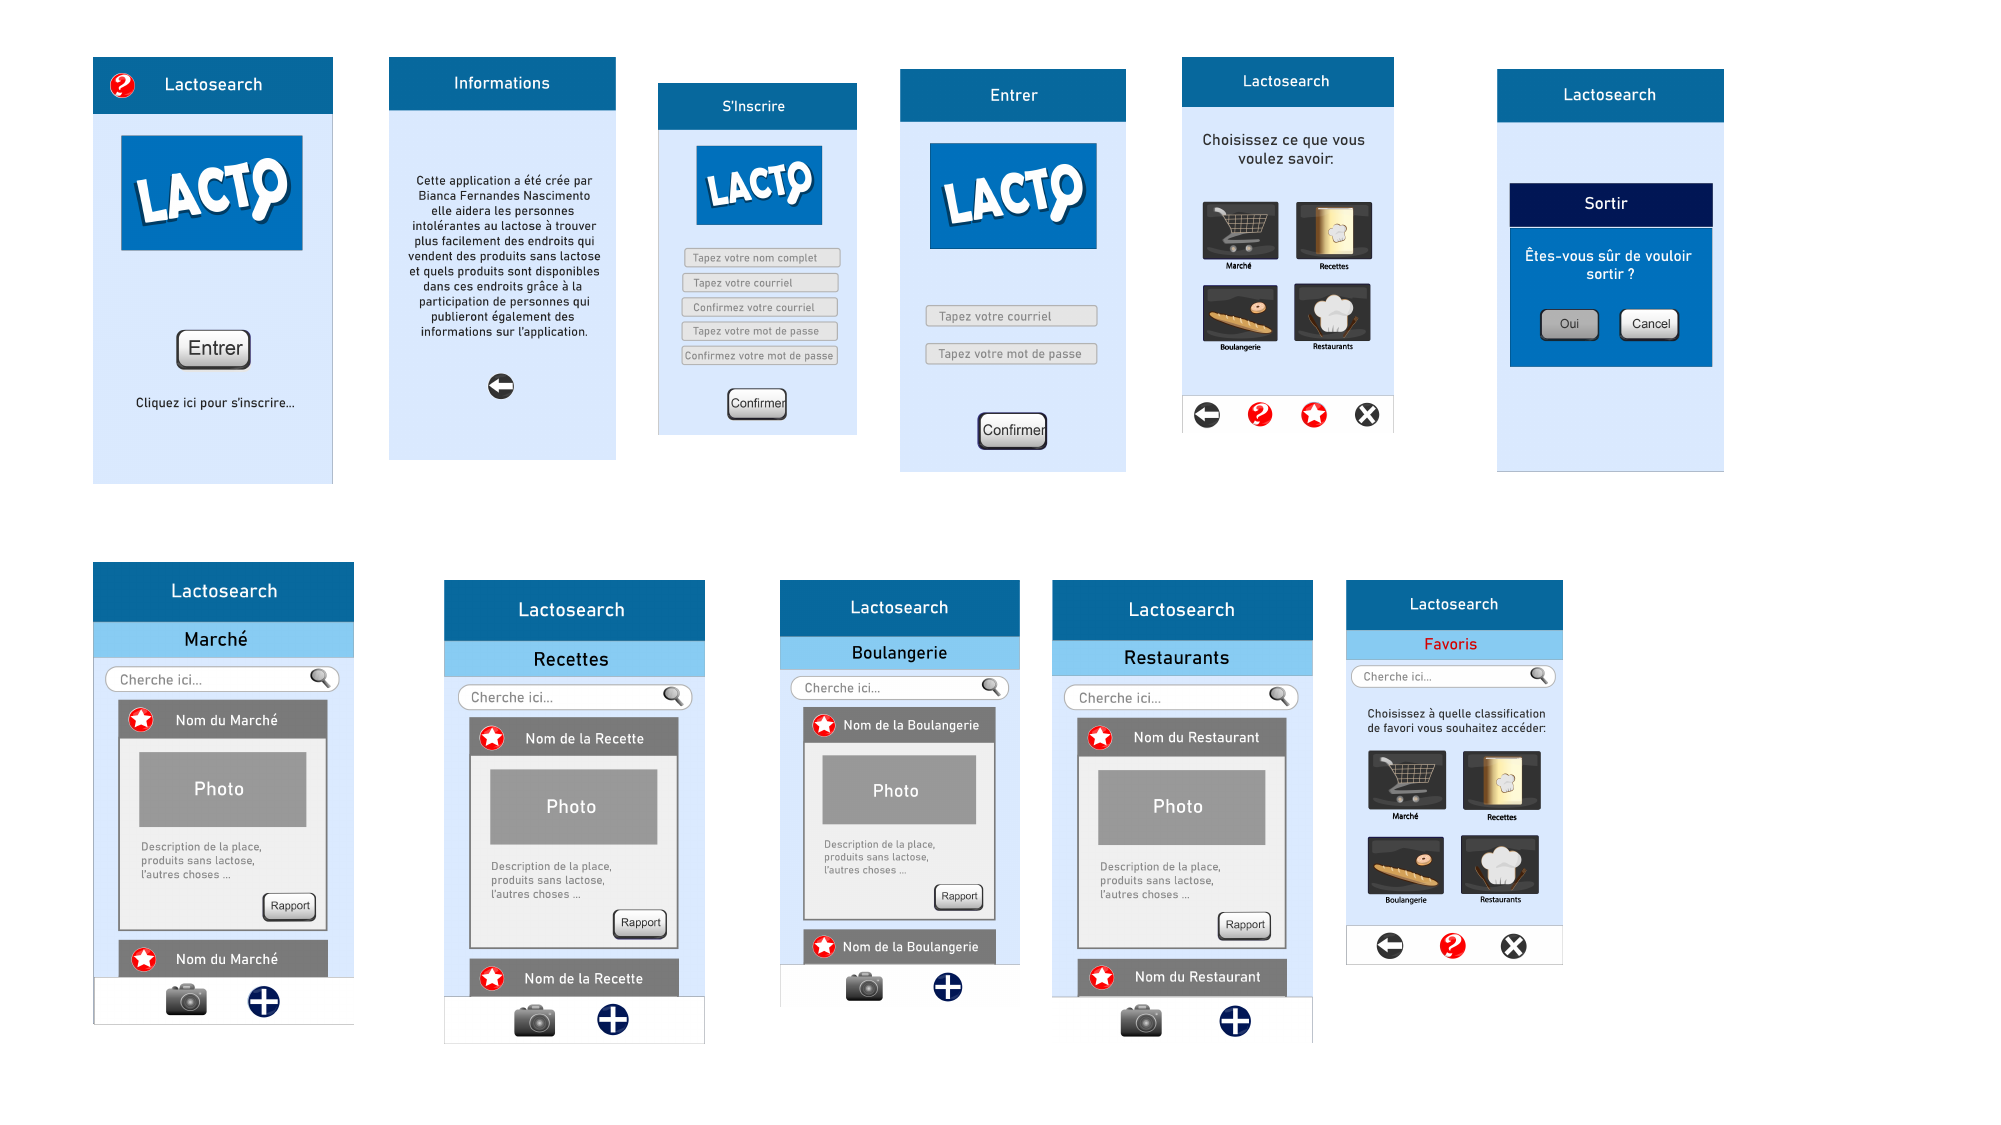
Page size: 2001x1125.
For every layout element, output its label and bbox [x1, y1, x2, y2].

picture [658, 83, 857, 435]
picture [389, 57, 616, 460]
picture [1346, 580, 1563, 965]
picture [444, 580, 705, 1044]
picture [780, 580, 1020, 1007]
picture [1182, 57, 1394, 433]
picture [92, 562, 354, 1025]
picture [92, 57, 333, 484]
picture [1052, 580, 1313, 1043]
picture [1497, 69, 1724, 472]
picture [900, 69, 1126, 472]
